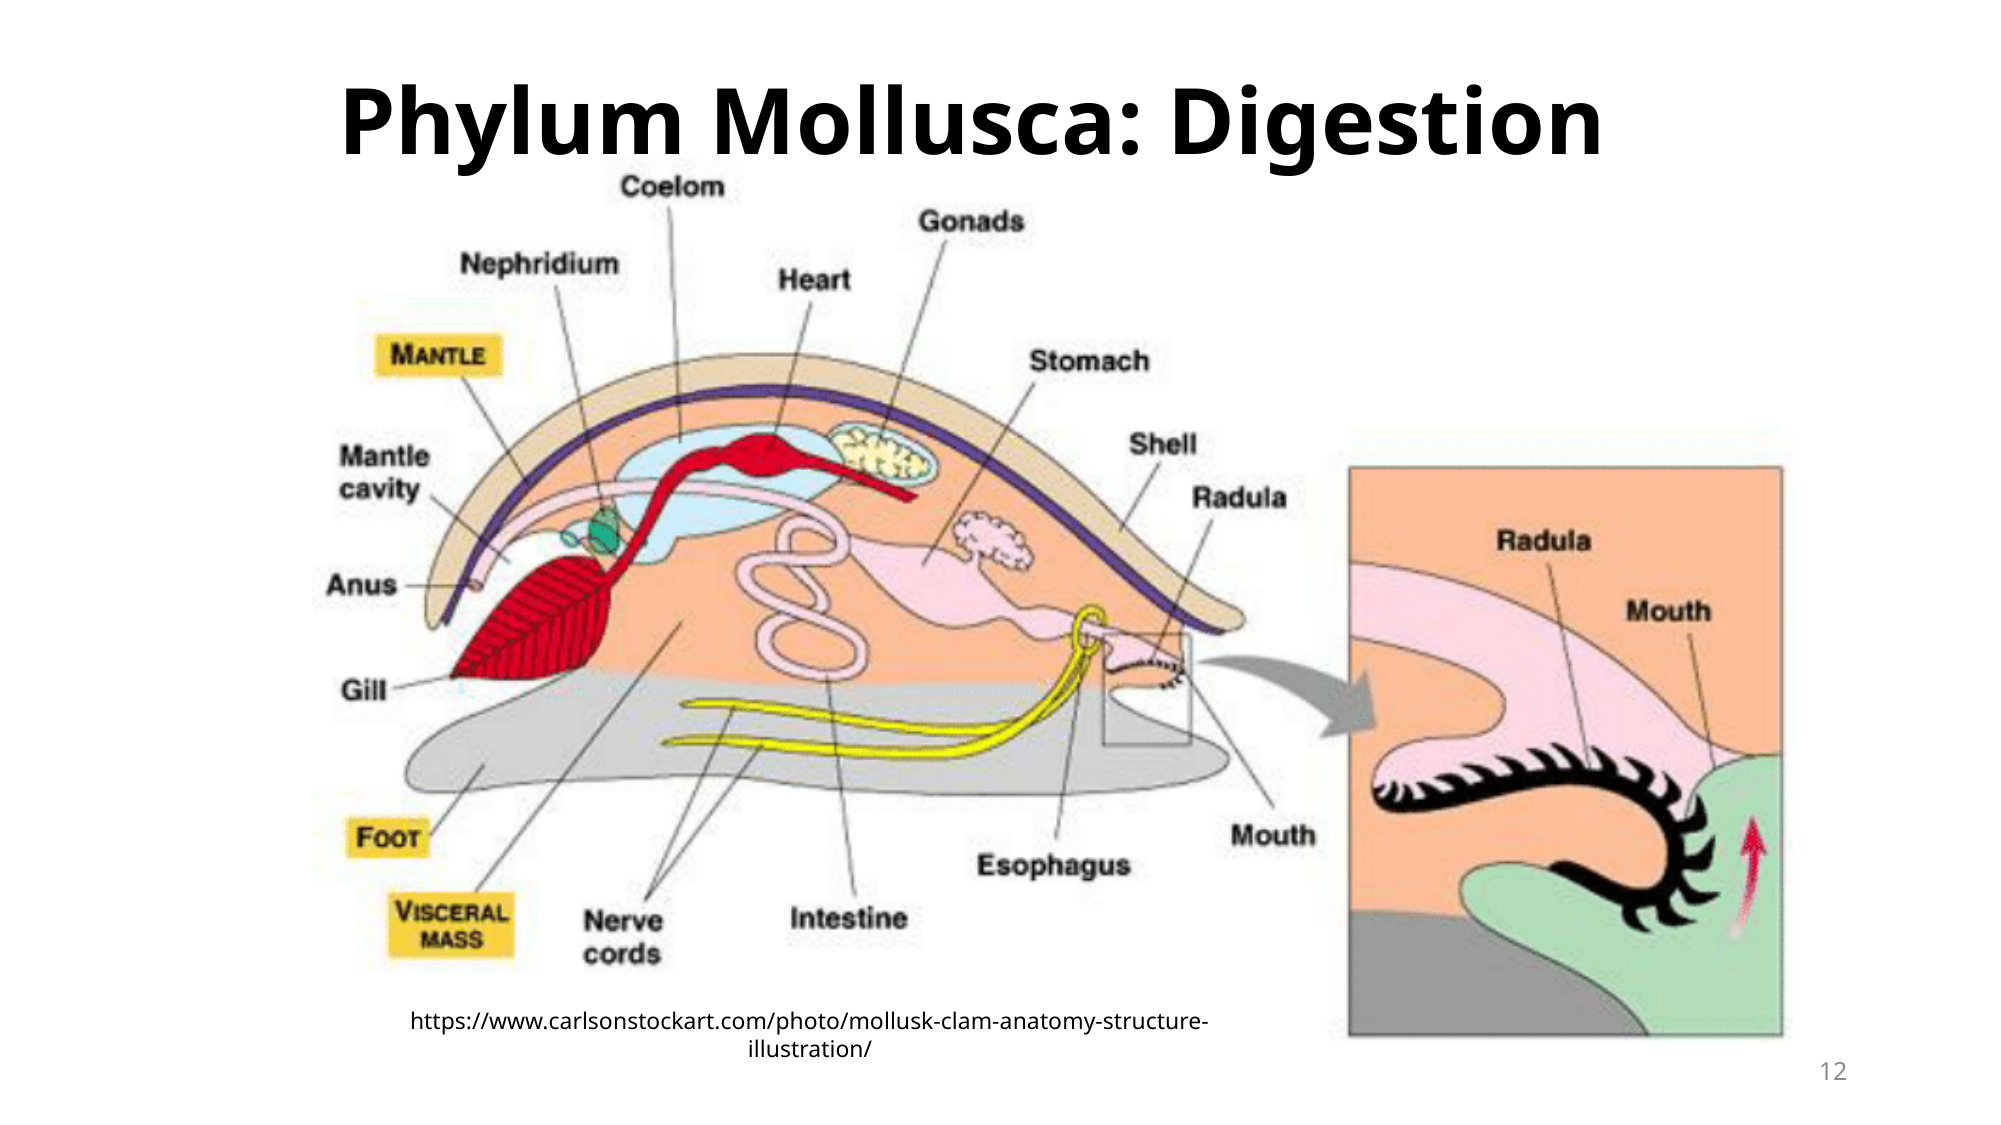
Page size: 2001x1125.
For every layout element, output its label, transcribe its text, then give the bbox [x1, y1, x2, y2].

text_box https://www.carlsonstockart.com/photo/mollusk-clam-anatomy-structure-illustration/ [377, 1043, 1243, 1070]
picture [312, 157, 1793, 1043]
title Phylum Mollusca: Digestion [127, 81, 1817, 183]
slide_number 12 [1412, 1042, 1863, 1103]
